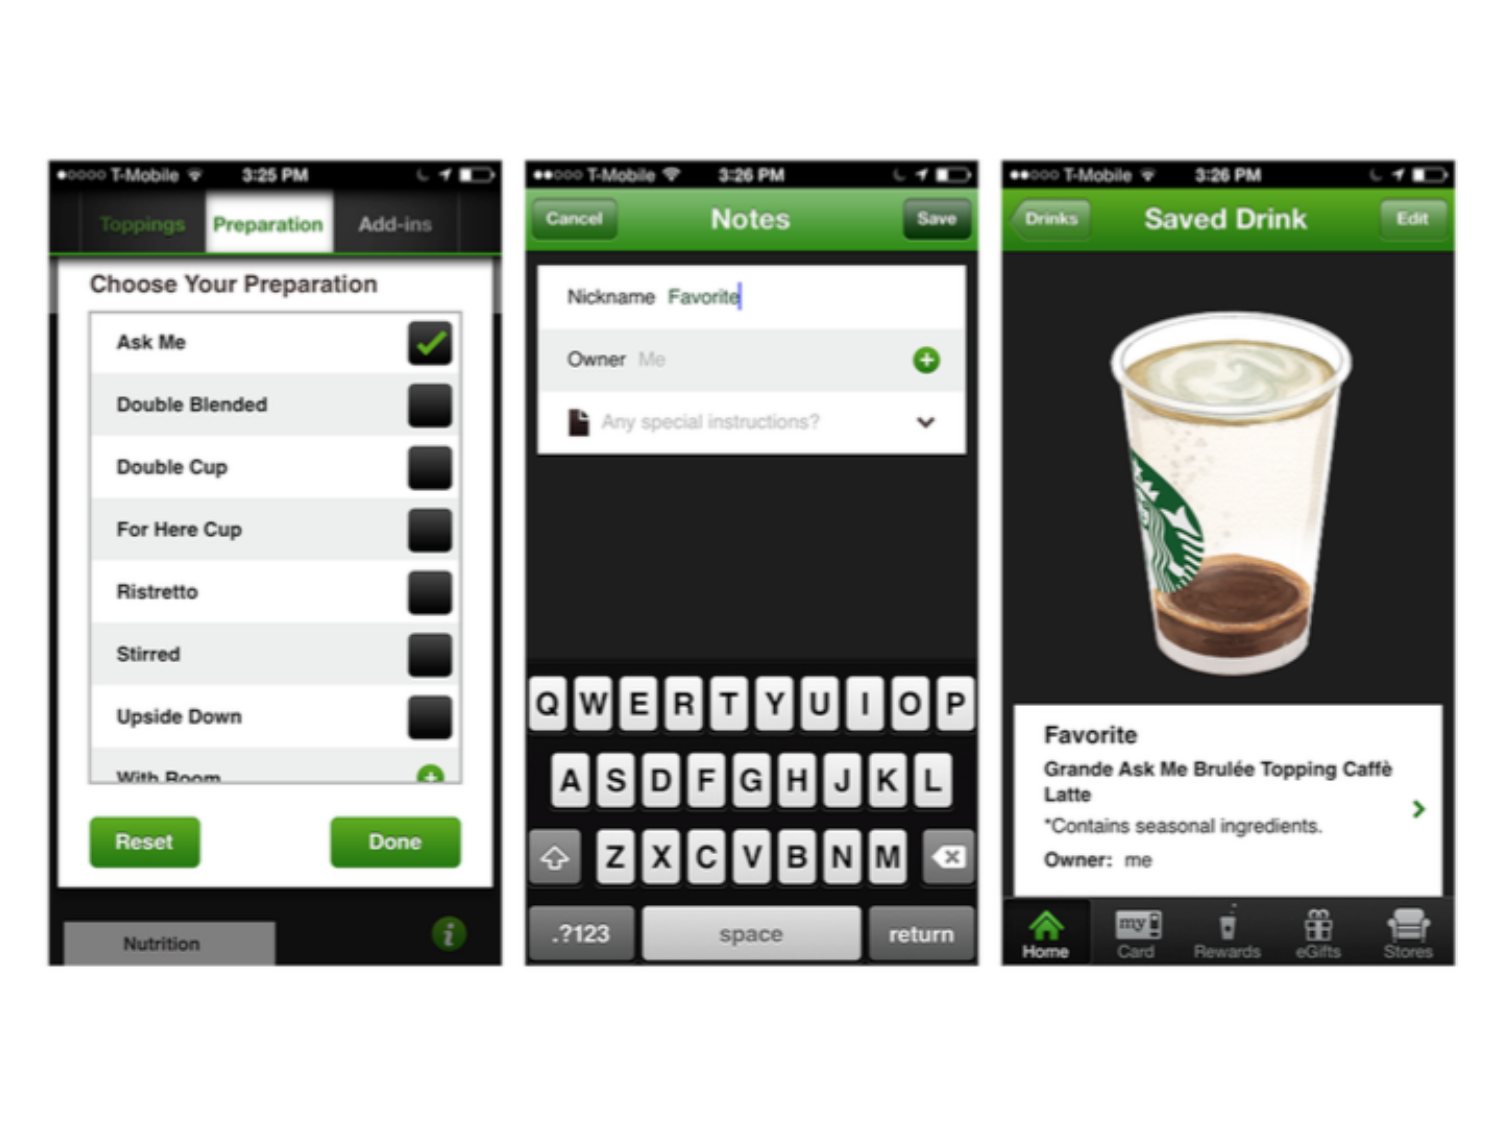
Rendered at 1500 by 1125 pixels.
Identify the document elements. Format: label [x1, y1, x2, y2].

picture [42, 149, 1458, 976]
